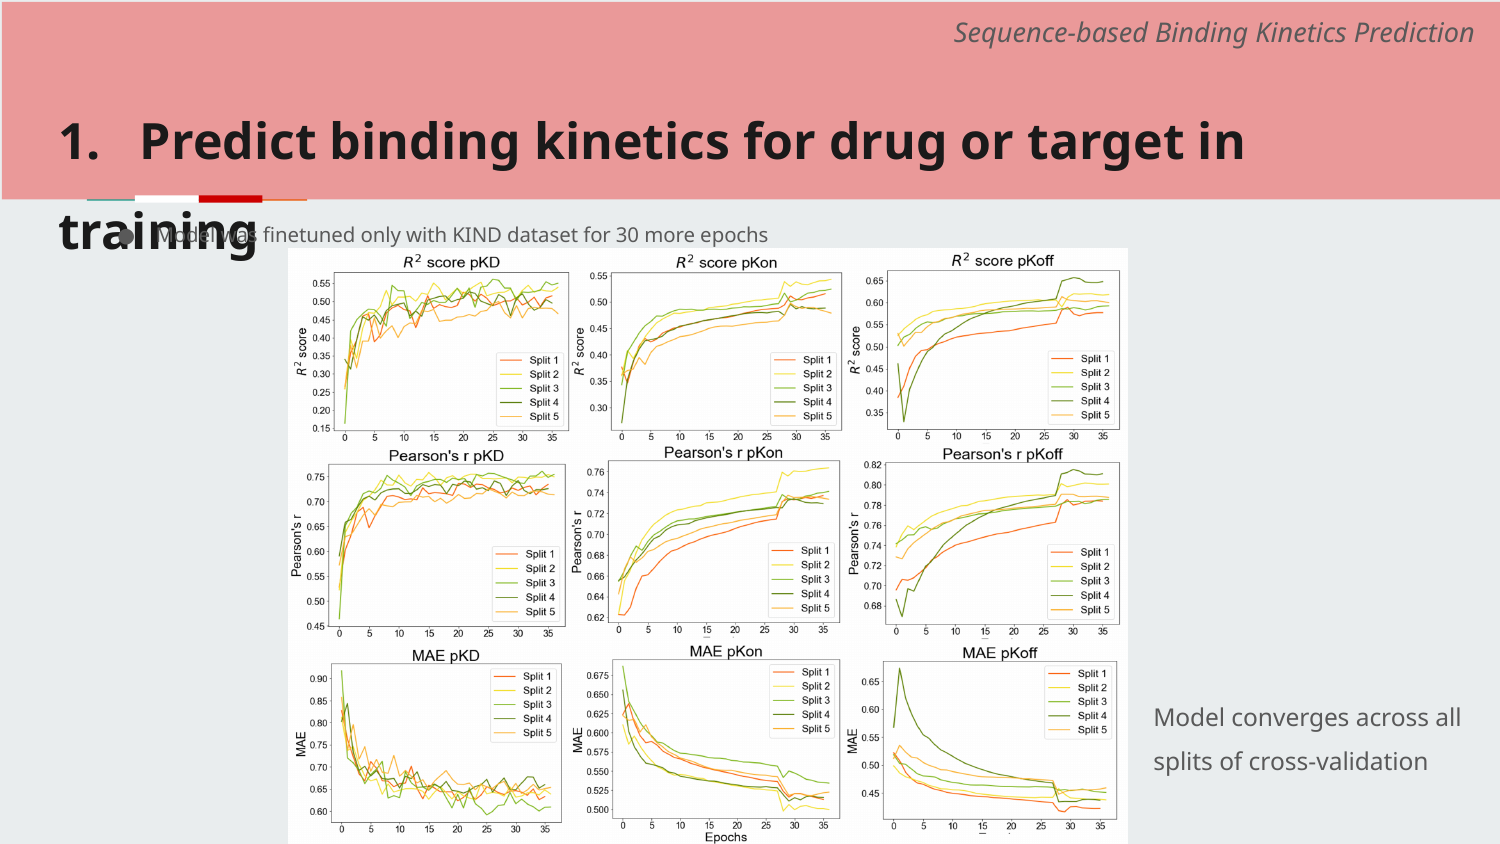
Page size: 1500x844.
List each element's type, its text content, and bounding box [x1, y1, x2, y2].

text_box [134, 195, 263, 203]
text_box Sequence-based Binding Kinetics Prediction [937, 0, 1490, 42]
picture [287, 248, 1128, 844]
list Model was finetuned only with KIND dataset for 30 more epochs [84, 195, 1346, 262]
text_box 1. Predict binding kinetics for drug or target in training [43, 64, 1387, 165]
list Model converges across all splits of cross-validation [1138, 672, 1481, 832]
text_box [1, 1, 1500, 200]
